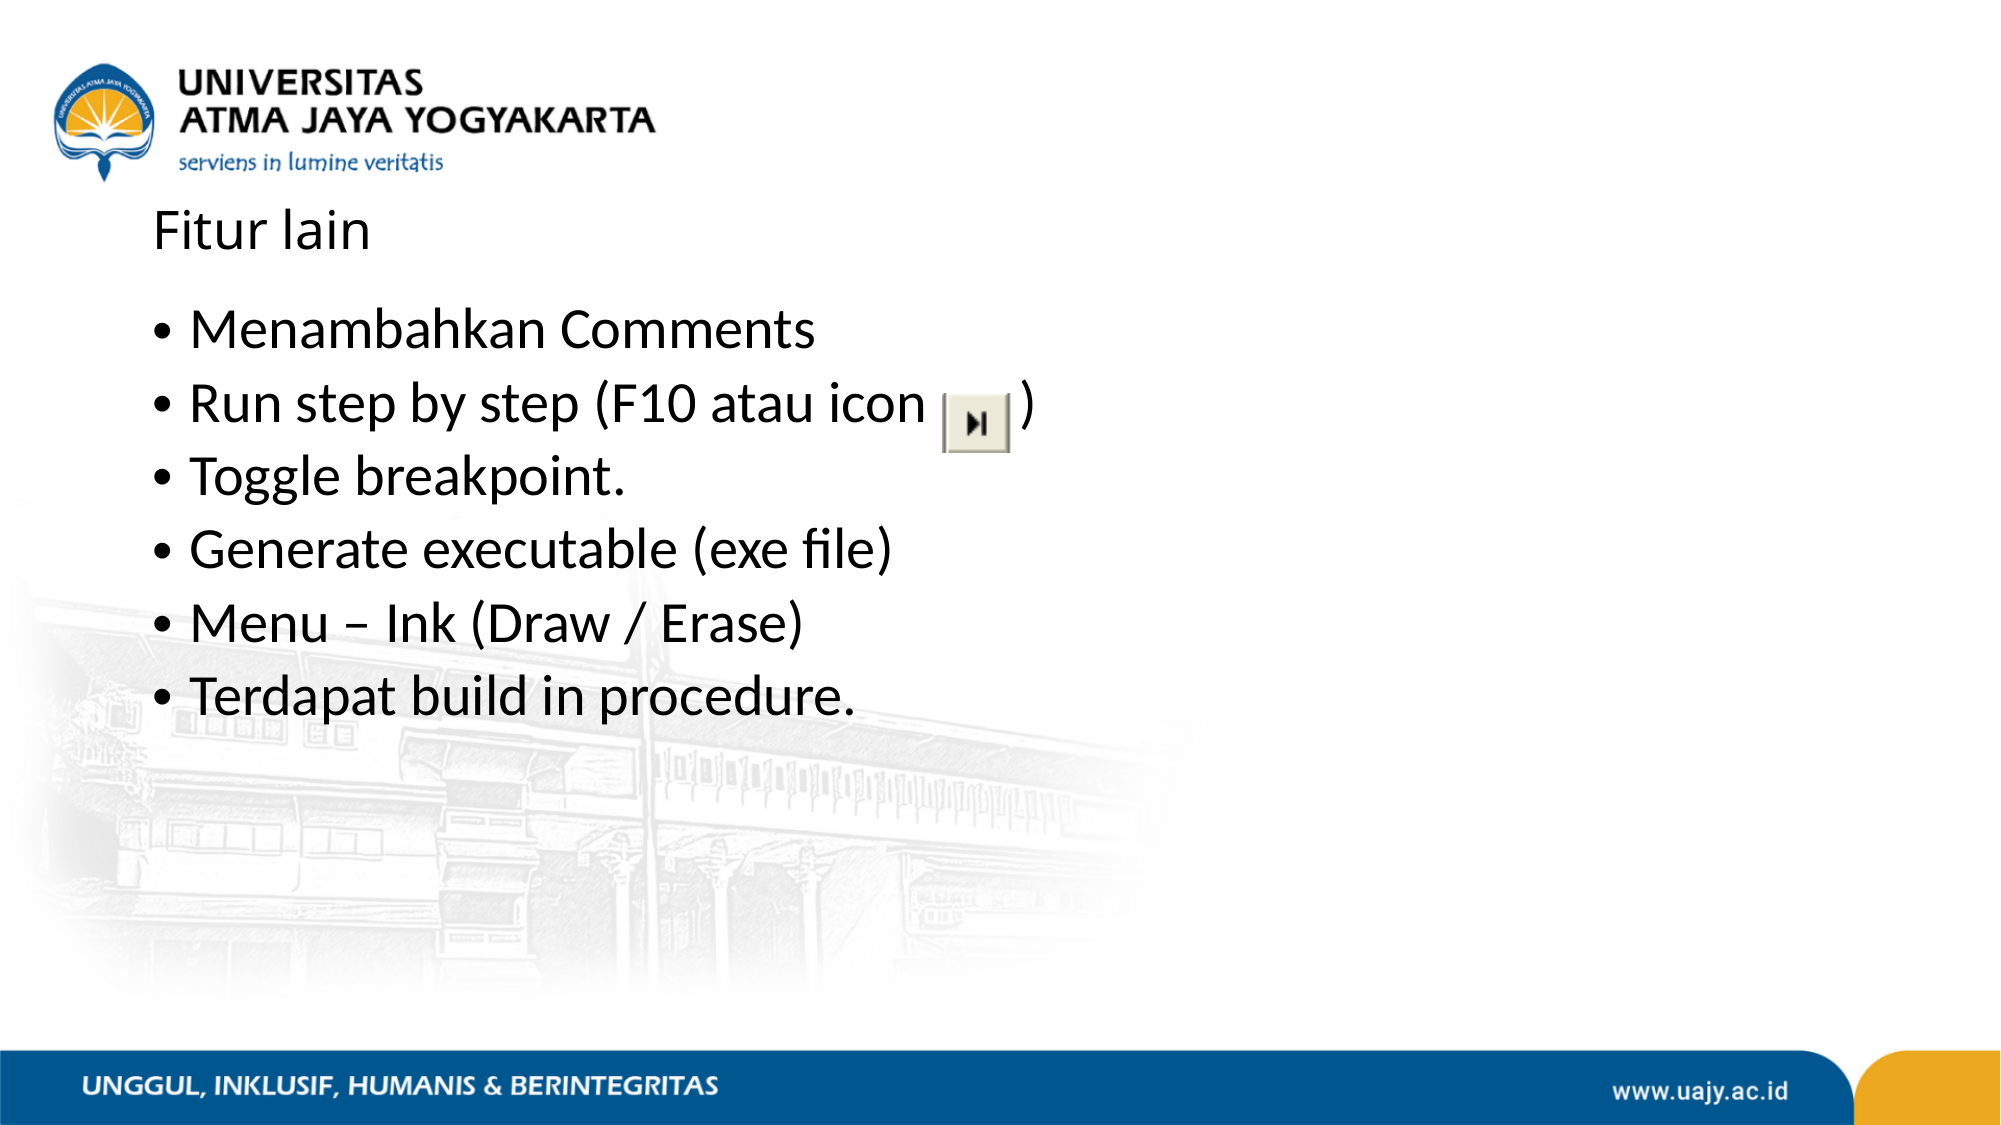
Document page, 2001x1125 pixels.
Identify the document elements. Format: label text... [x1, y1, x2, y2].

title Fitur lain [137, 189, 1863, 271]
list Menambahkan Comments Run step by step (F10 atau icon ) Toggle breakpoint. Generate executable (exe file) Menu – Ink (Draw / Erase) Terdapat build in procedure. [137, 299, 1863, 991]
picture [0, 0, 2001, 1125]
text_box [942, 393, 1013, 453]
